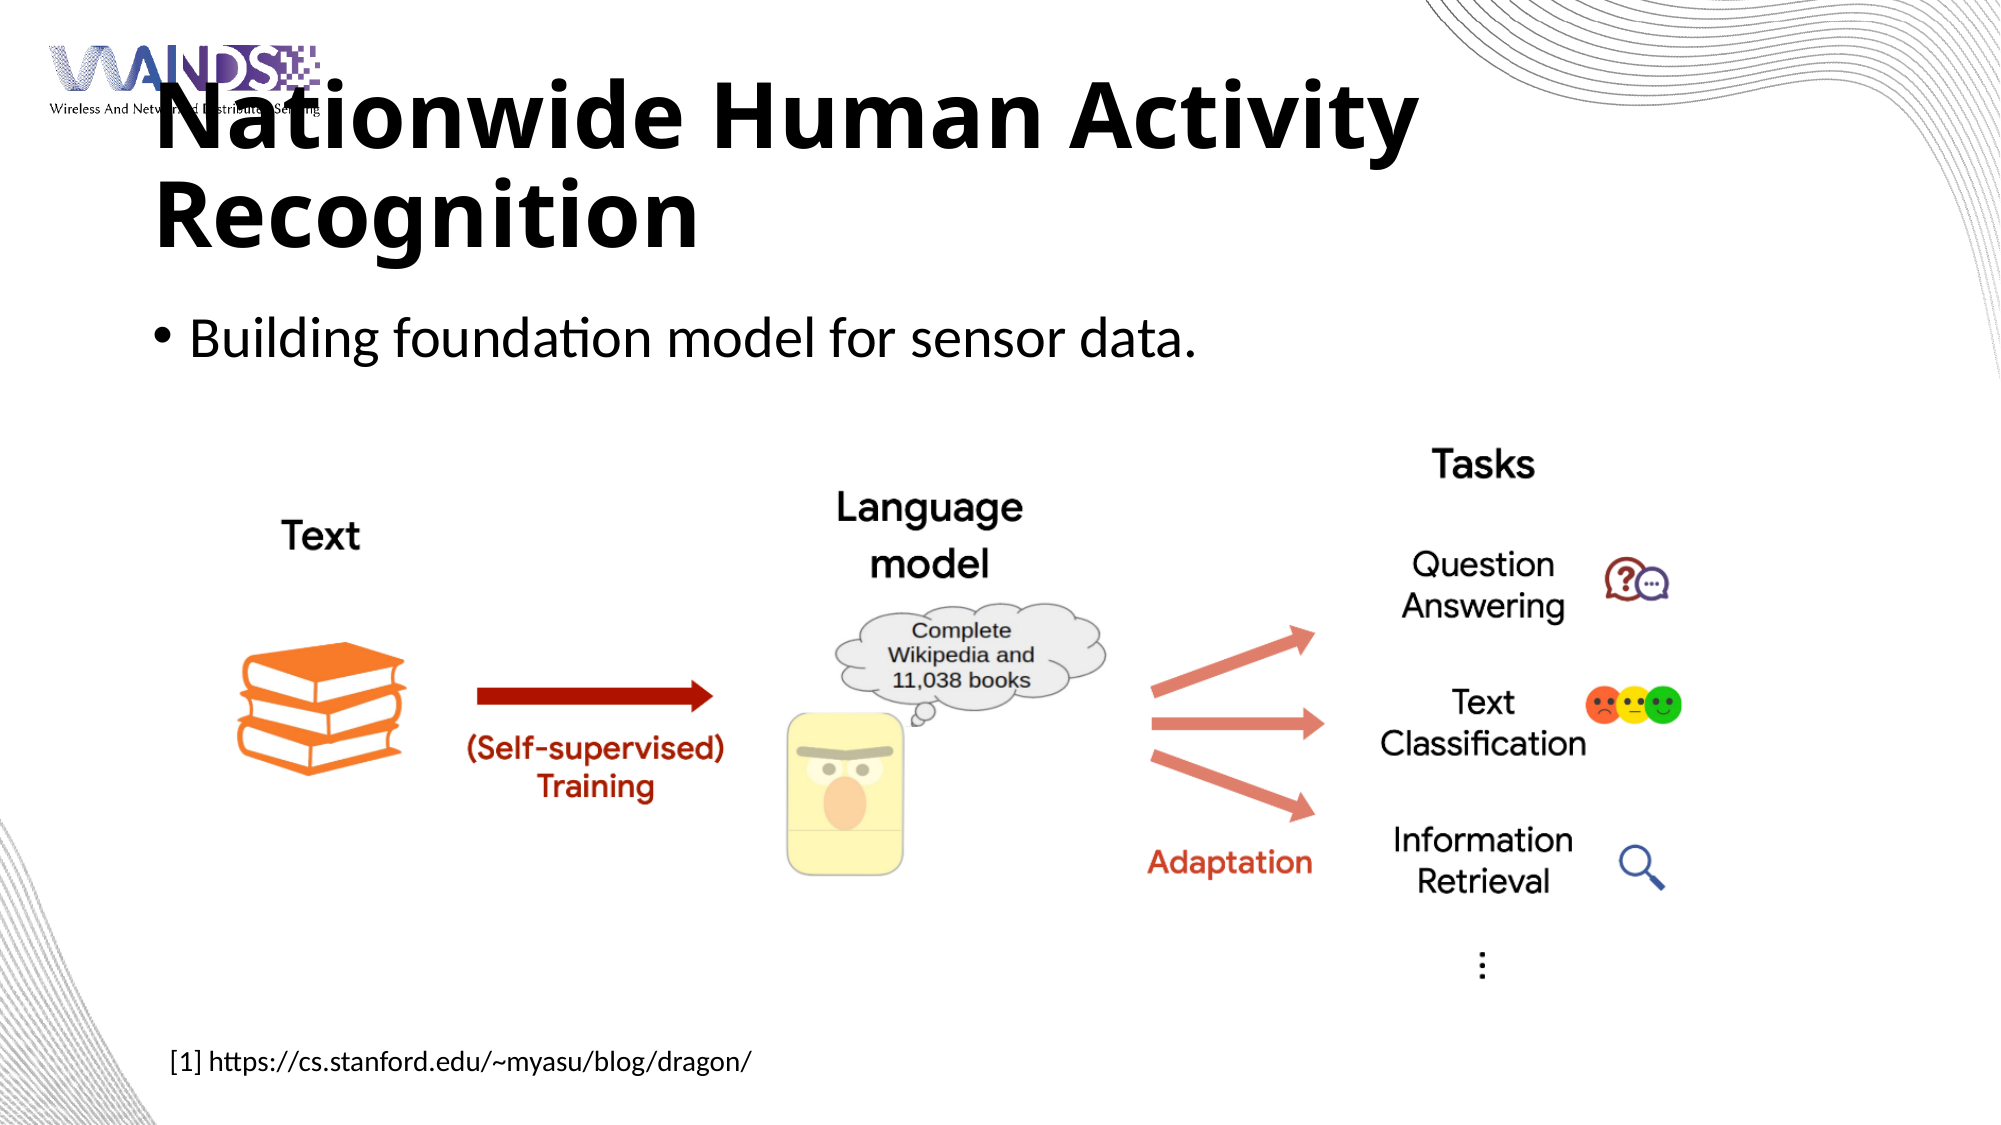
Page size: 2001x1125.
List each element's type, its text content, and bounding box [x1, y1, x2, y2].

picture [1422, 0, 2001, 805]
picture [0, 444, 582, 1125]
picture [49, 45, 320, 117]
list Building foundation model for sensor data. [137, 299, 1863, 1014]
text_box [1] https://cs.stanford.edu/~myasu/blog/dragon/ [154, 1035, 768, 1086]
title Nationwide Human Activity Recognition [137, 59, 1863, 278]
picture [199, 419, 1712, 1001]
